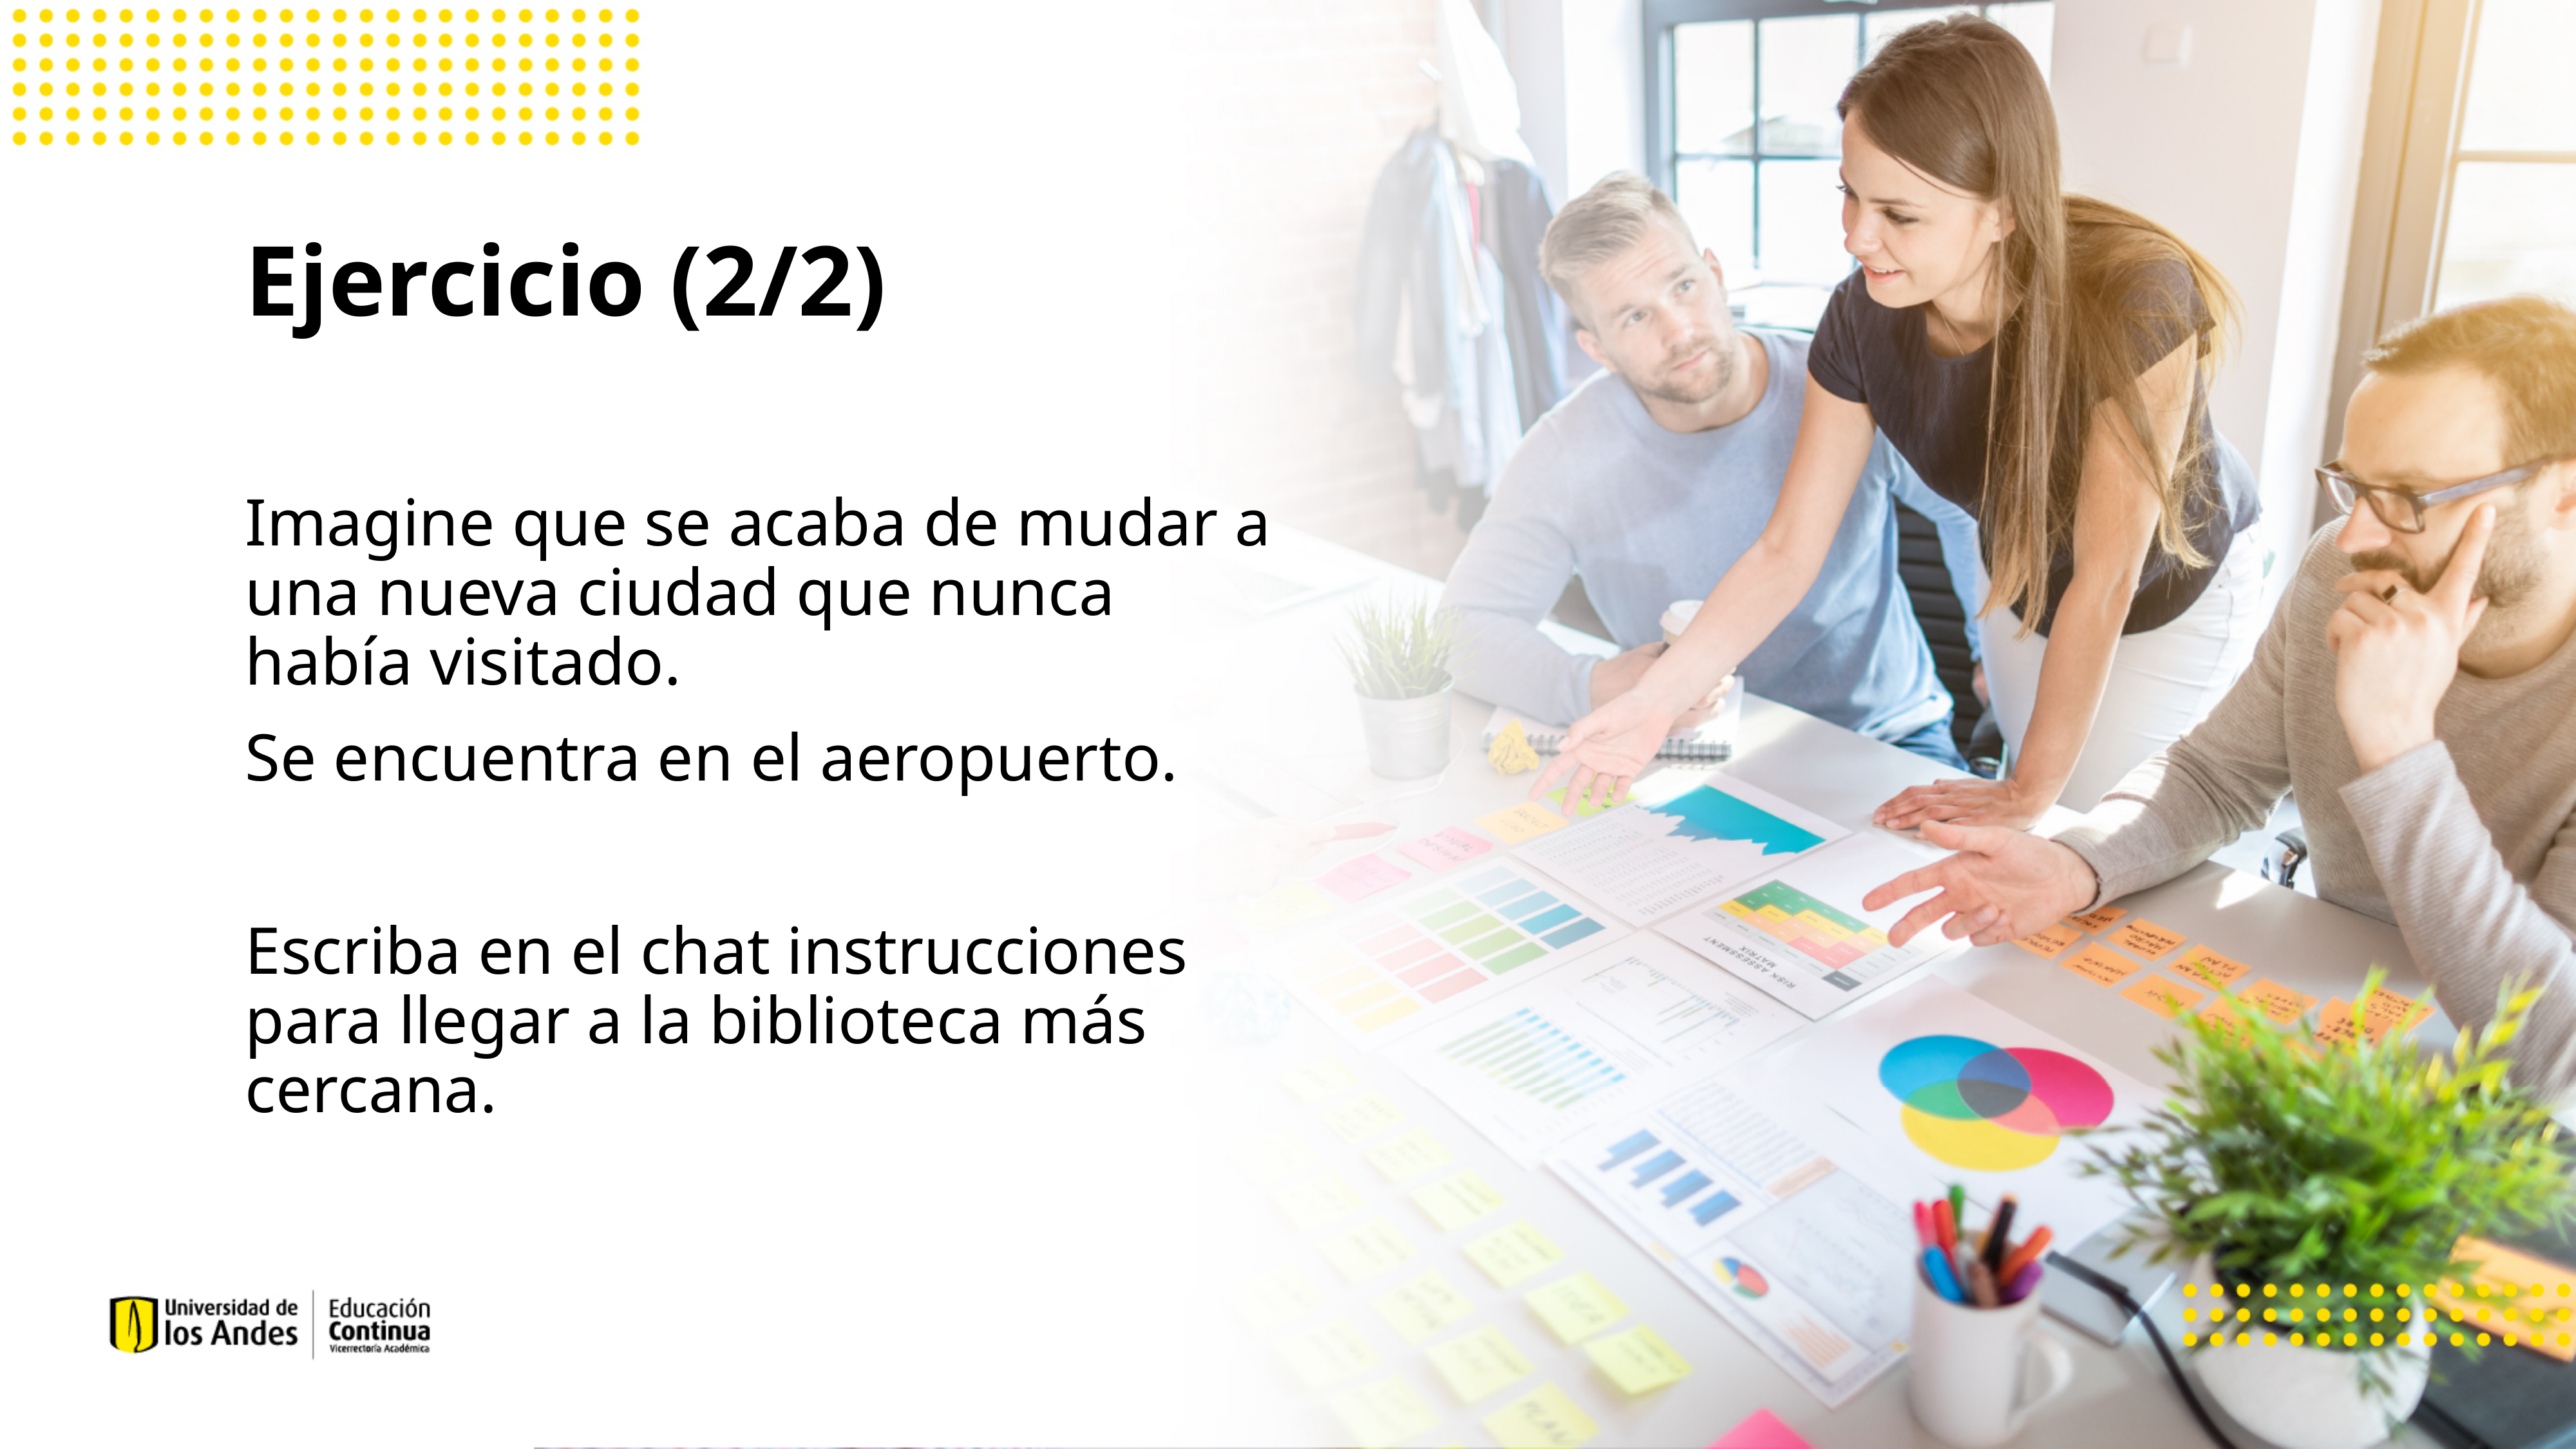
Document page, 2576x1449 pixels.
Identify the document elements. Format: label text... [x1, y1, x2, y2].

list Imagine que se acaba de mudar a una nueva ciudad que nunca había visitado. Se encuentra en el aeropuerto. Escriba en el chat instrucciones para llegar a la biblioteca más cercana. [235, 485, 1288, 964]
title Ejercicio (2/2) [235, 224, 1375, 345]
picture [0, 0, 2576, 1449]
